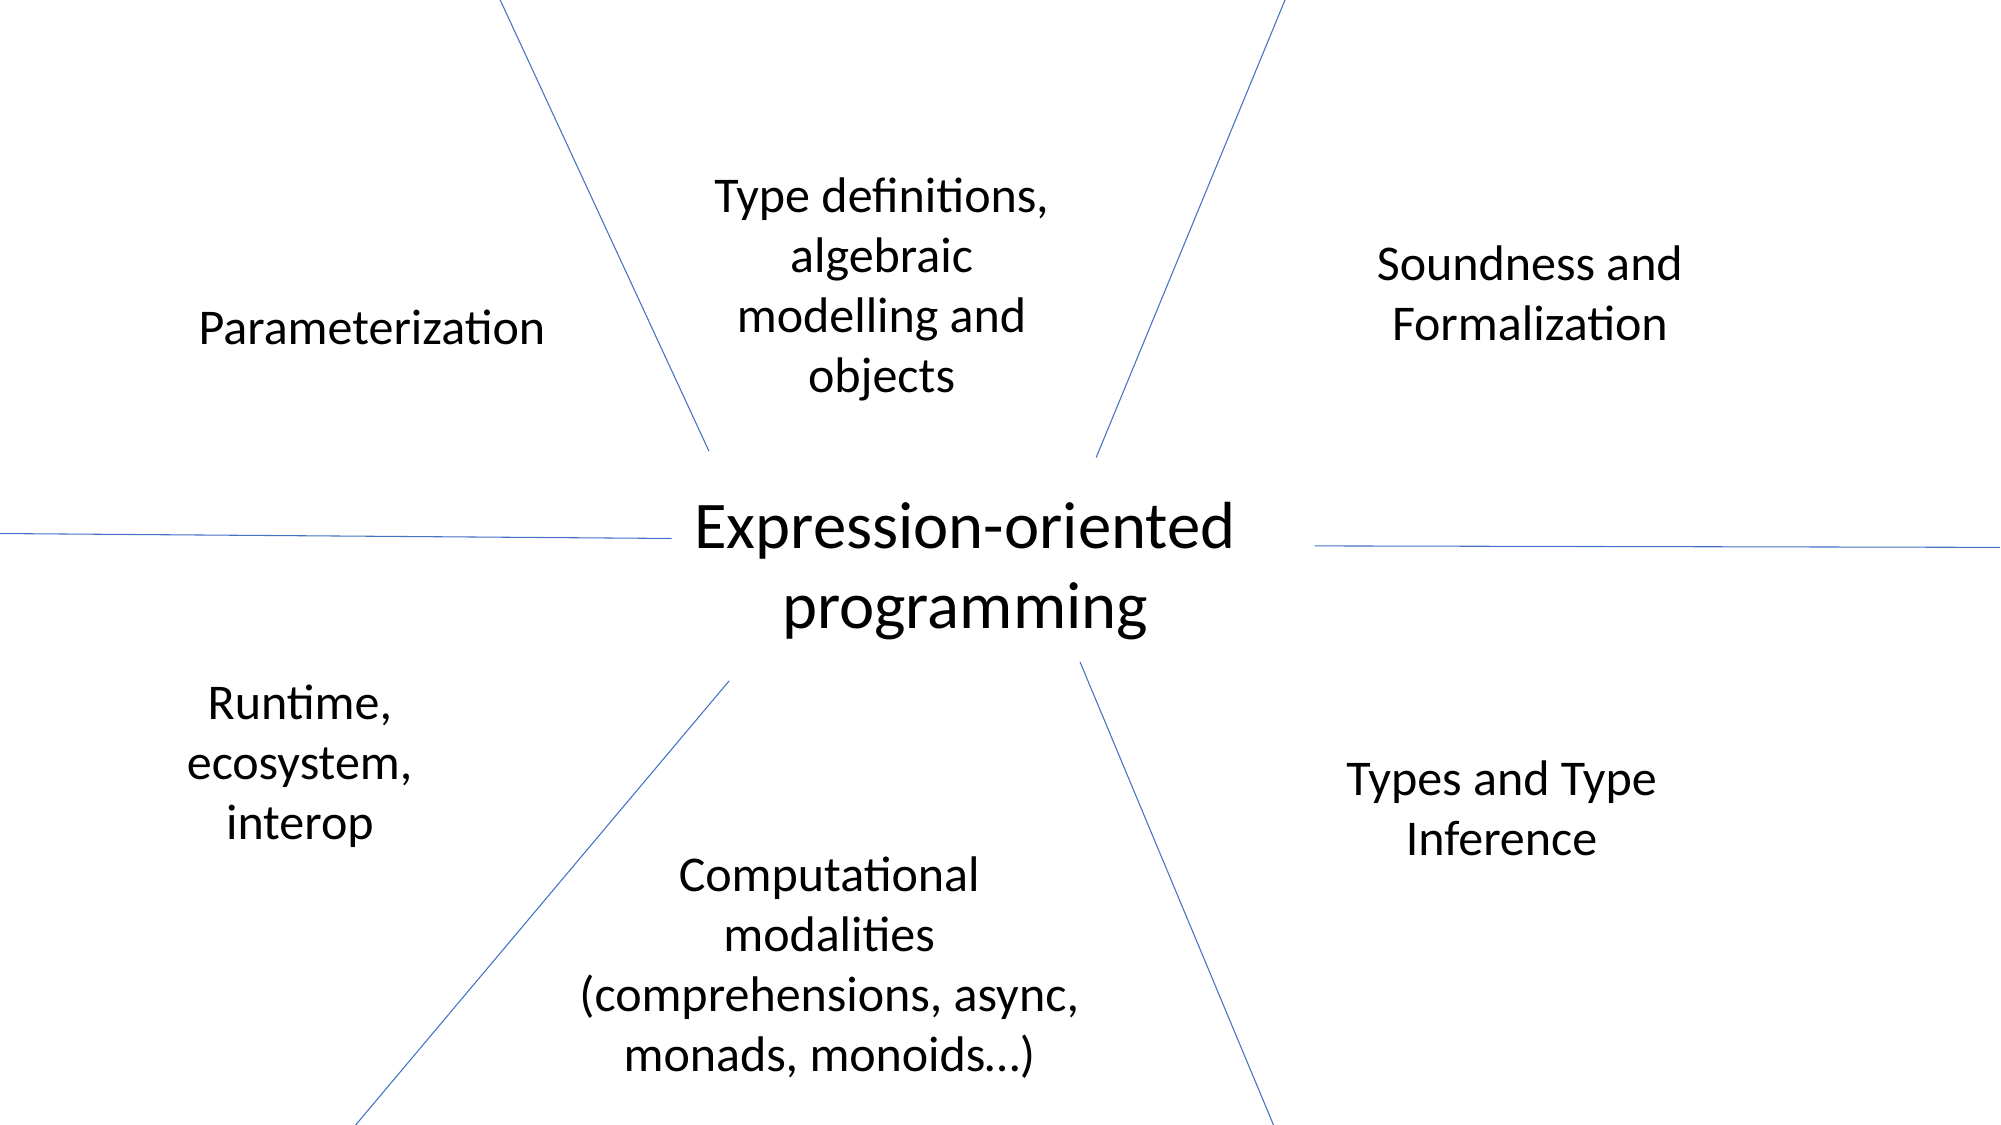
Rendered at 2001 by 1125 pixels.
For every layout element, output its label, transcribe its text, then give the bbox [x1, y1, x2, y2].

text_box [1079, 661, 1304, 1125]
text_box Soundness and Formalization [1331, 223, 1729, 359]
text_box Expression-oriented programming [671, 474, 1259, 649]
text_box Parameterization [173, 286, 469, 362]
text_box Computational modalities (comprehensions, async, monads, monoids…) [730, 833, 1079, 1089]
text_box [320, 680, 730, 1125]
text_box Runtime, ecosystem, interop [101, 661, 499, 857]
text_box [469, 0, 709, 452]
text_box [1096, 0, 1290, 458]
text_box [0, 533, 672, 539]
text_box Types and Type Inference [1304, 737, 1701, 873]
text_box Type definitions, algebraic modelling and objects [709, 155, 1080, 411]
